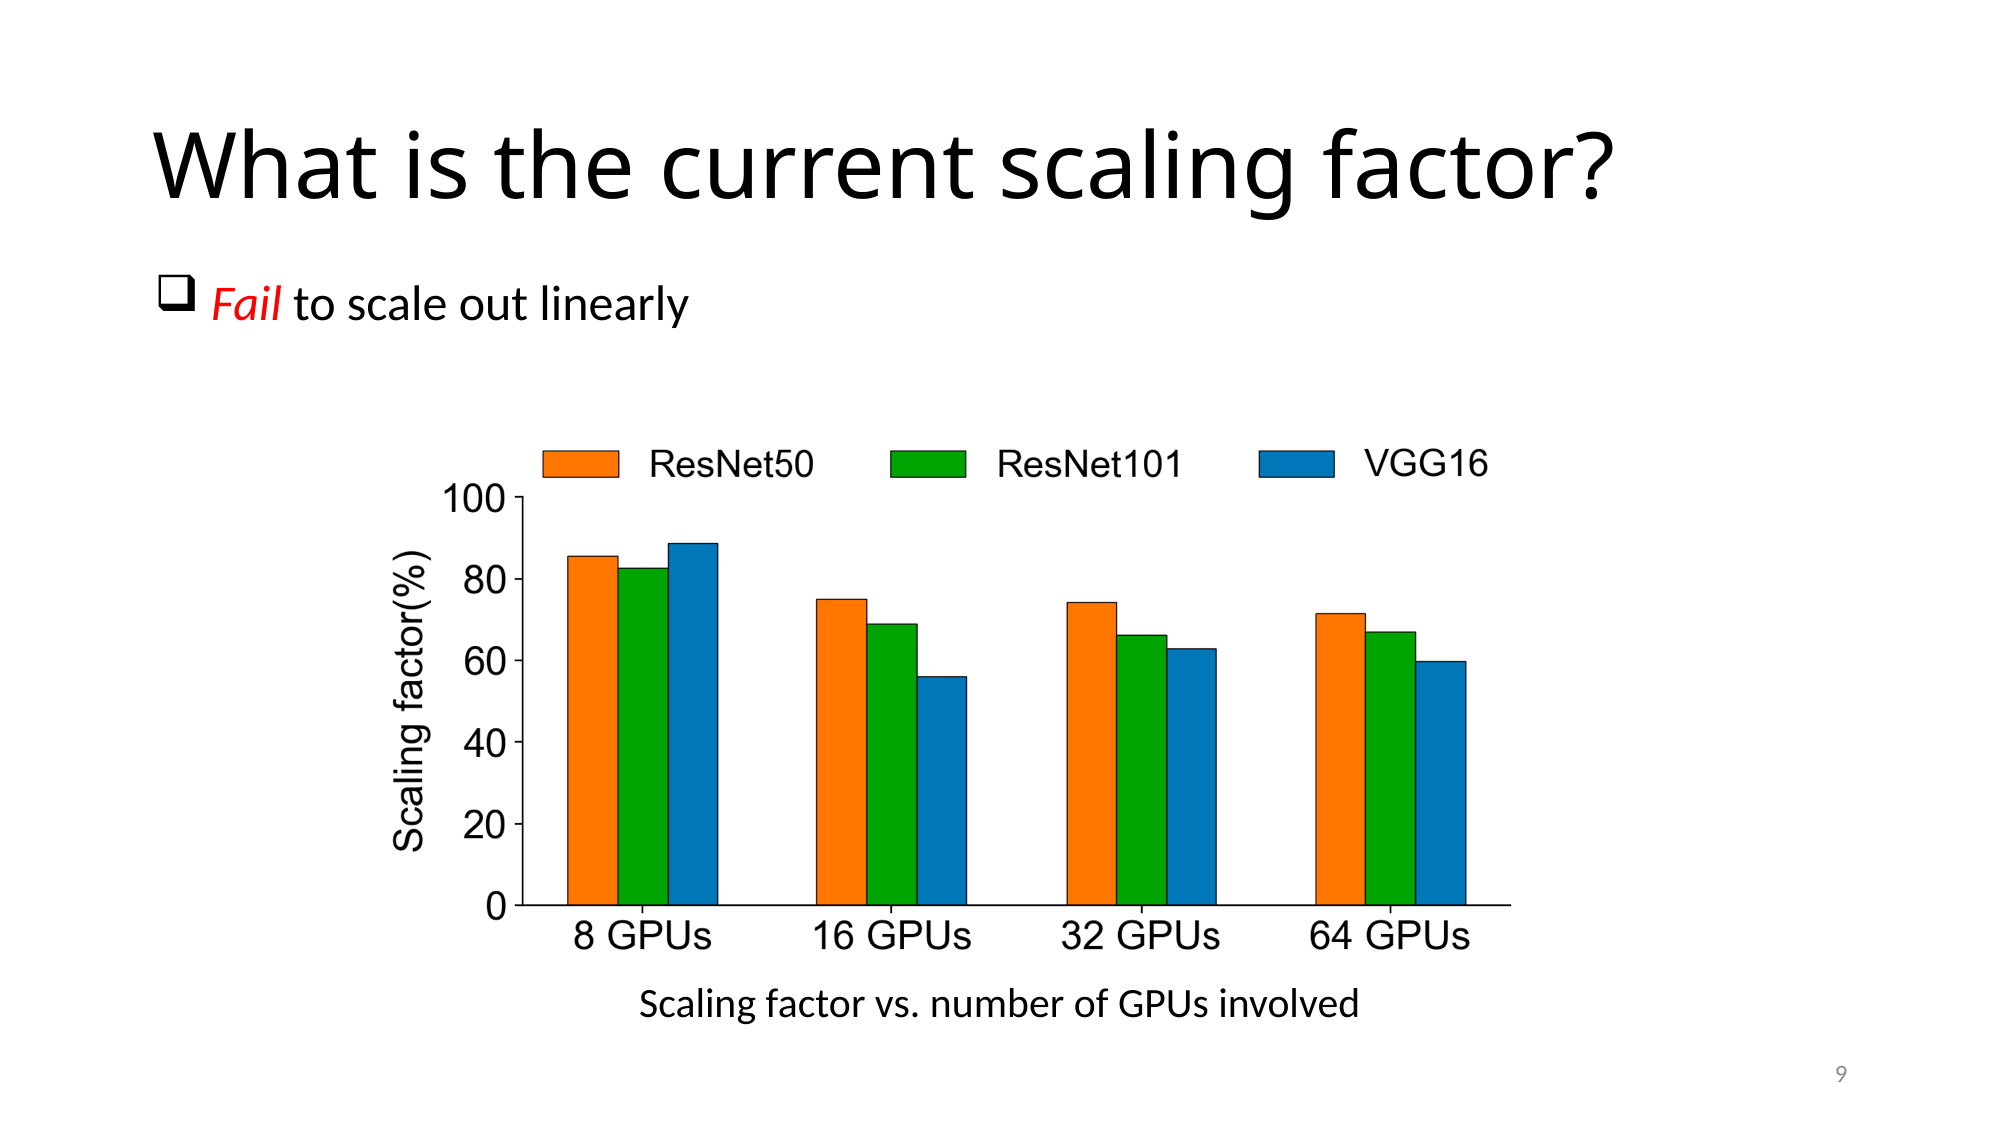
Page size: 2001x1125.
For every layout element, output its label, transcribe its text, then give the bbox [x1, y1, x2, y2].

text_box Fail to scale out linearly [140, 232, 705, 338]
text_box Scaling factor vs. number of GPUs involved [624, 969, 1376, 1034]
title What is the current scaling factor? [137, 59, 1863, 278]
picture [363, 381, 1637, 969]
slide_number 9 [1412, 1042, 1863, 1103]
